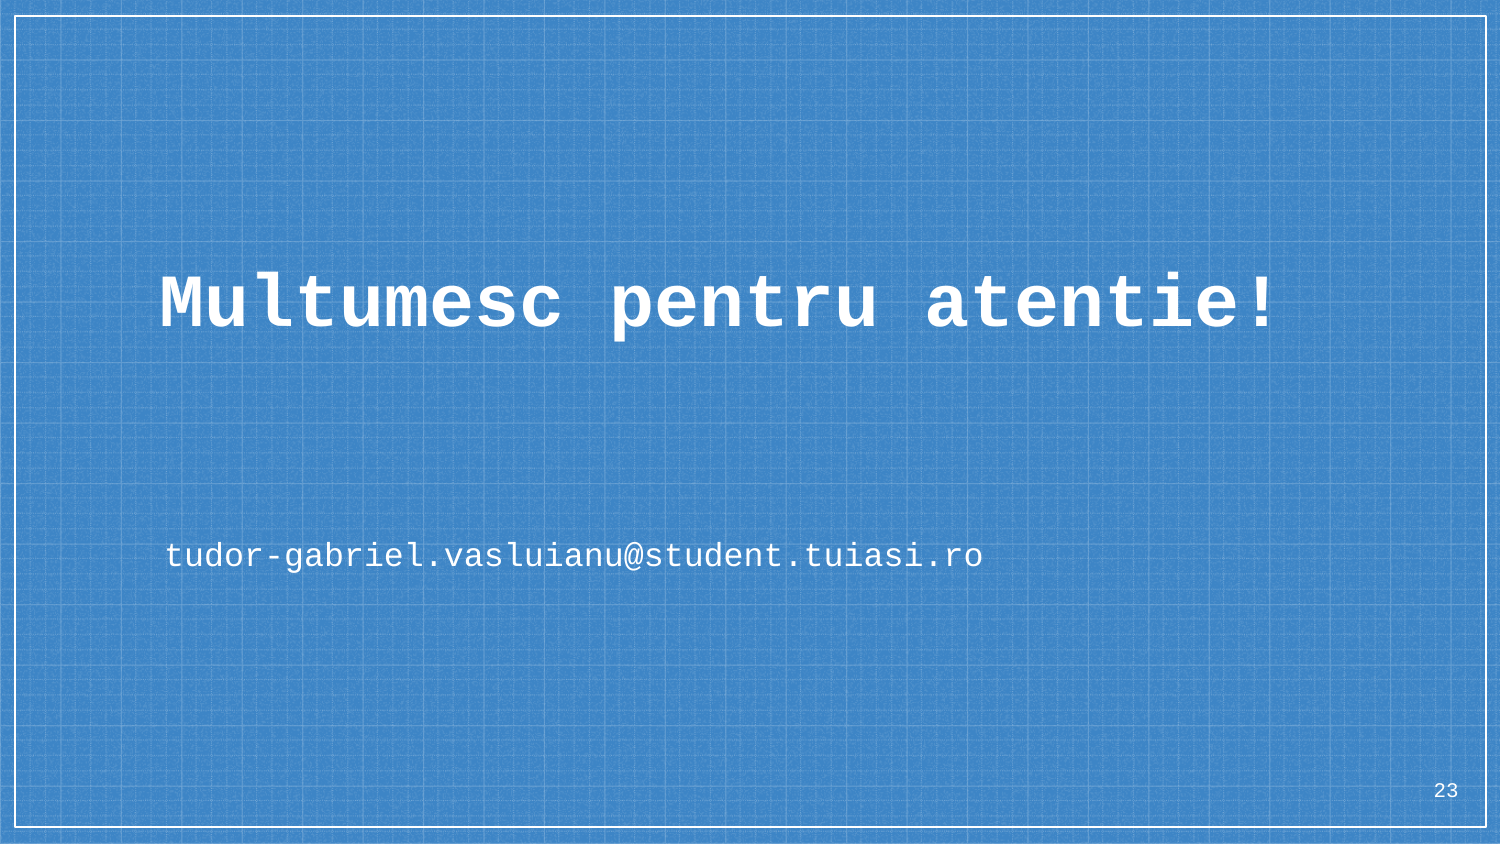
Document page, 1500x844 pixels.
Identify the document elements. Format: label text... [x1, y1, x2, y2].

slide_number 23 [1398, 761, 1474, 810]
list tudor-gabriel.vasluianu@student.tuiasi.ro [149, 518, 1033, 668]
picture [0, 0, 1500, 844]
title Multumesc pentru atentie! [144, 236, 1420, 427]
